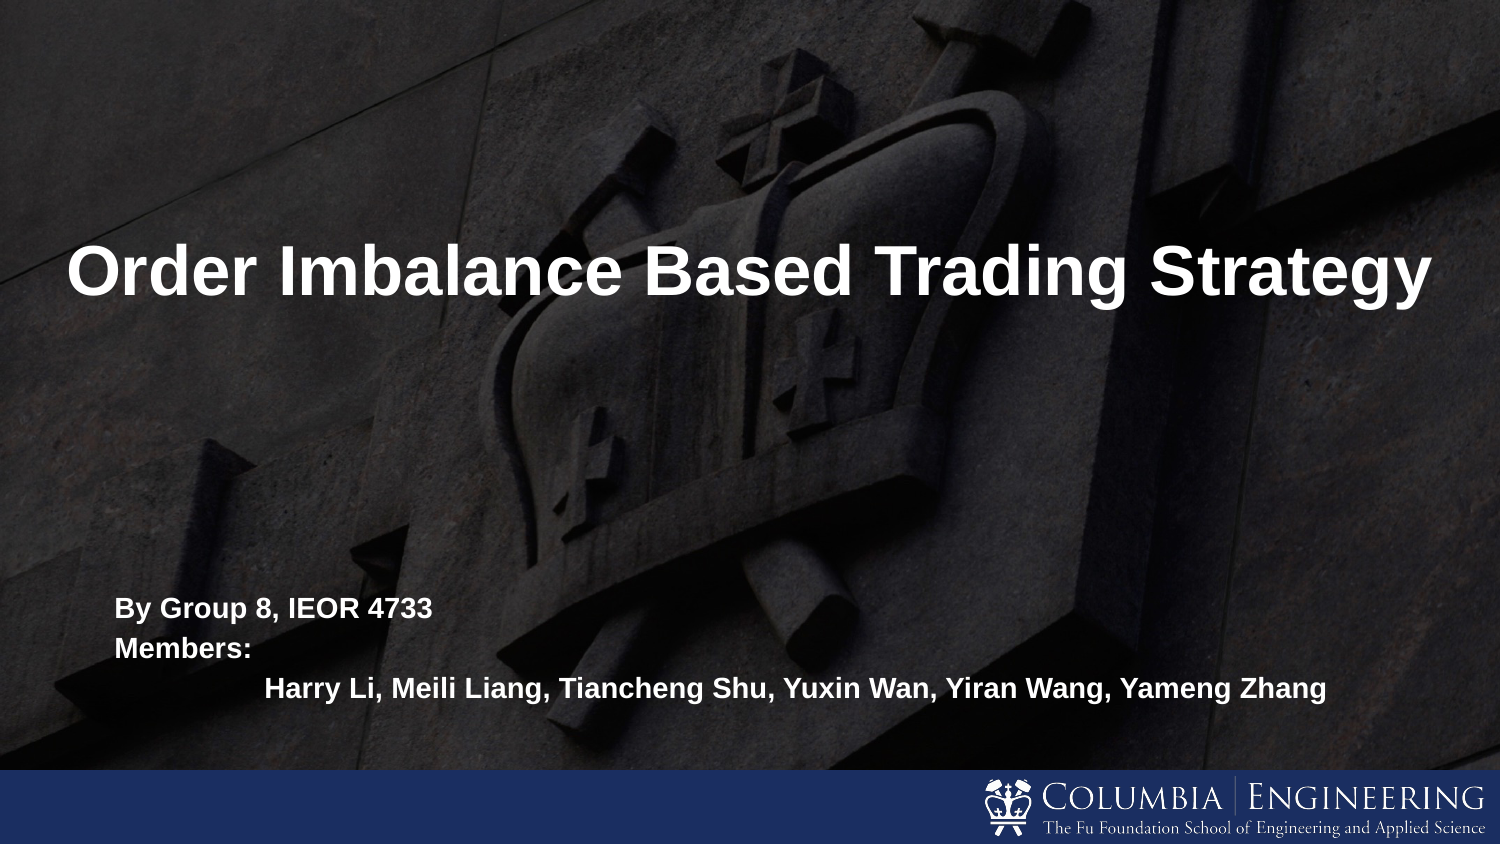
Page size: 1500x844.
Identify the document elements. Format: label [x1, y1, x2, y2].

text_box [0, 770, 1500, 844]
picture [0, 0, 1500, 770]
